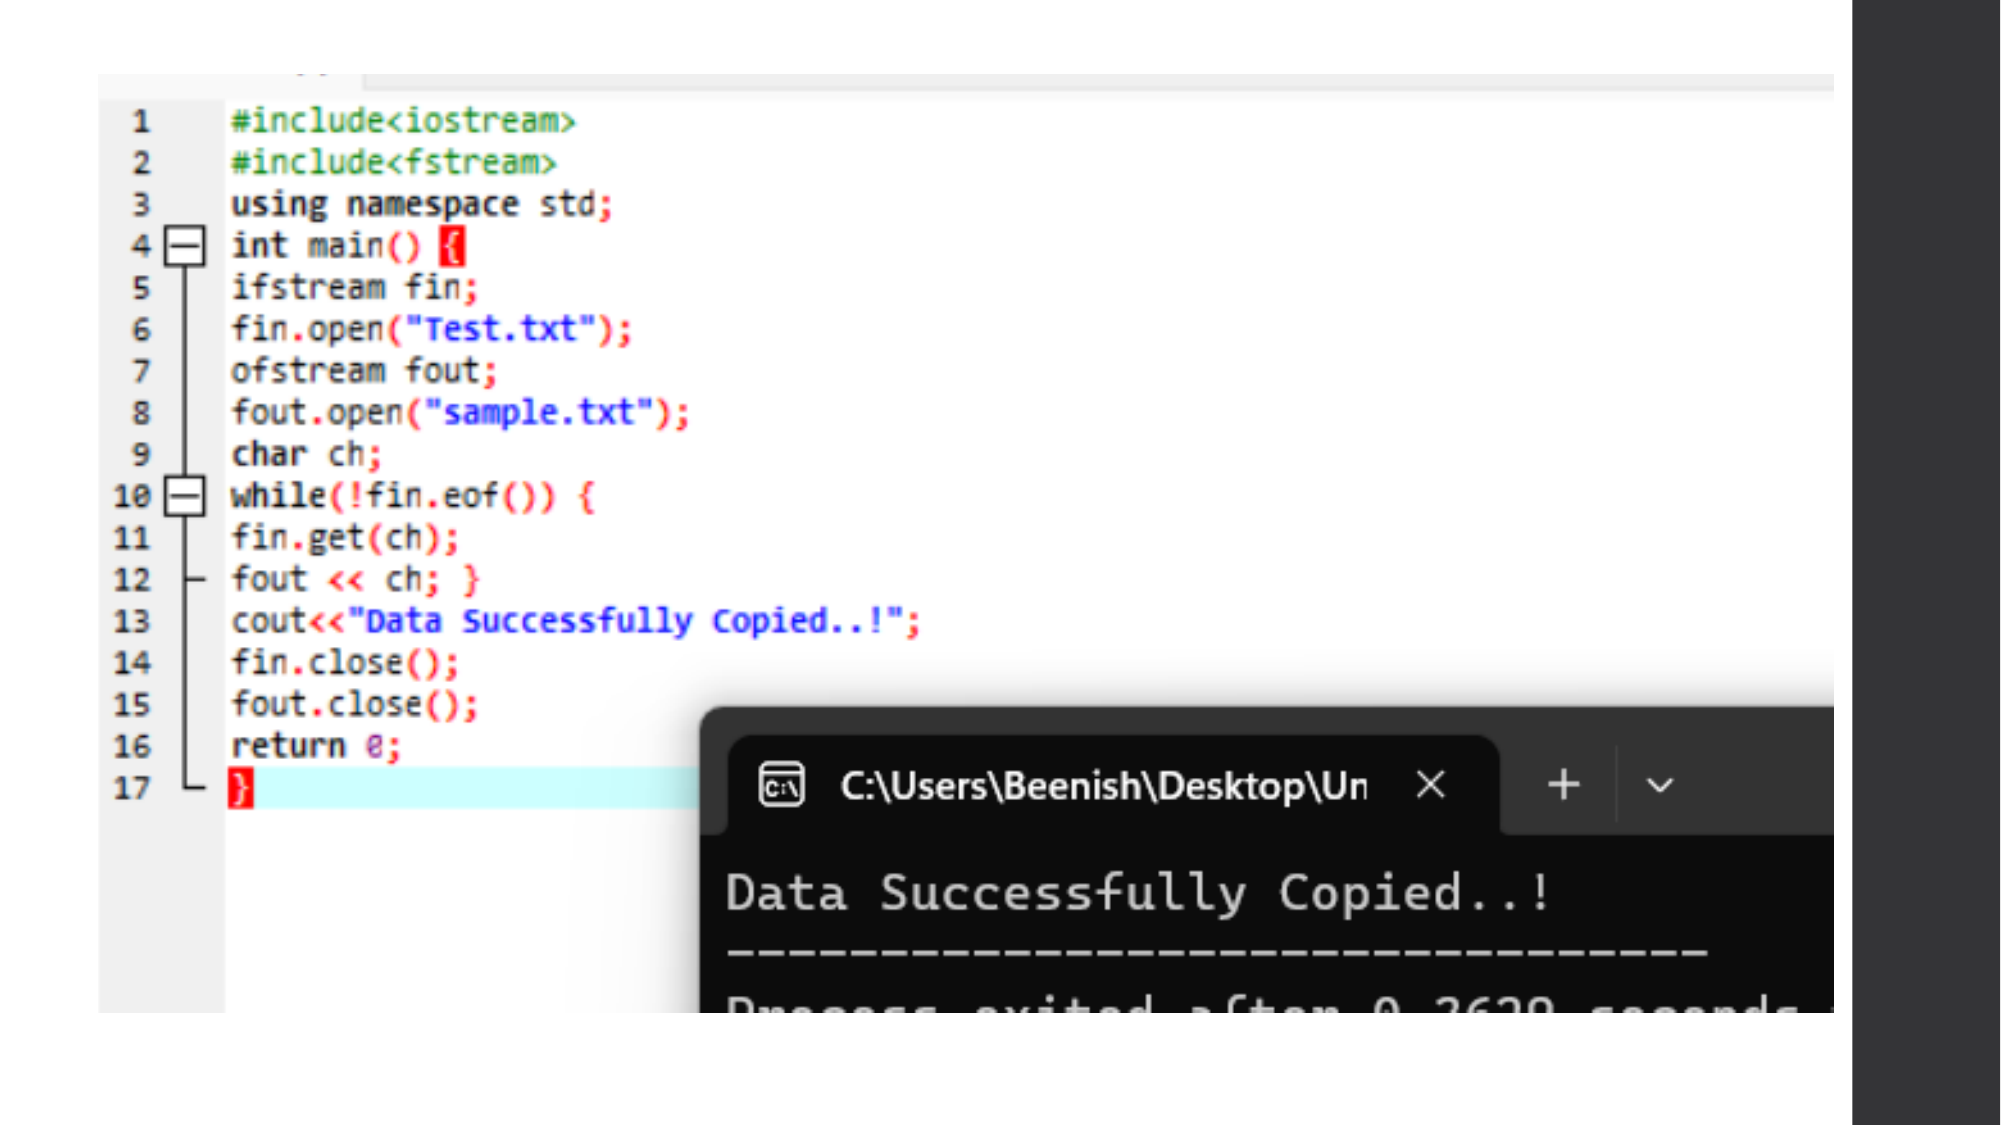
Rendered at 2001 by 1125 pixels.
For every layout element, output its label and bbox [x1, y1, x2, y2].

picture [98, 74, 1834, 1014]
